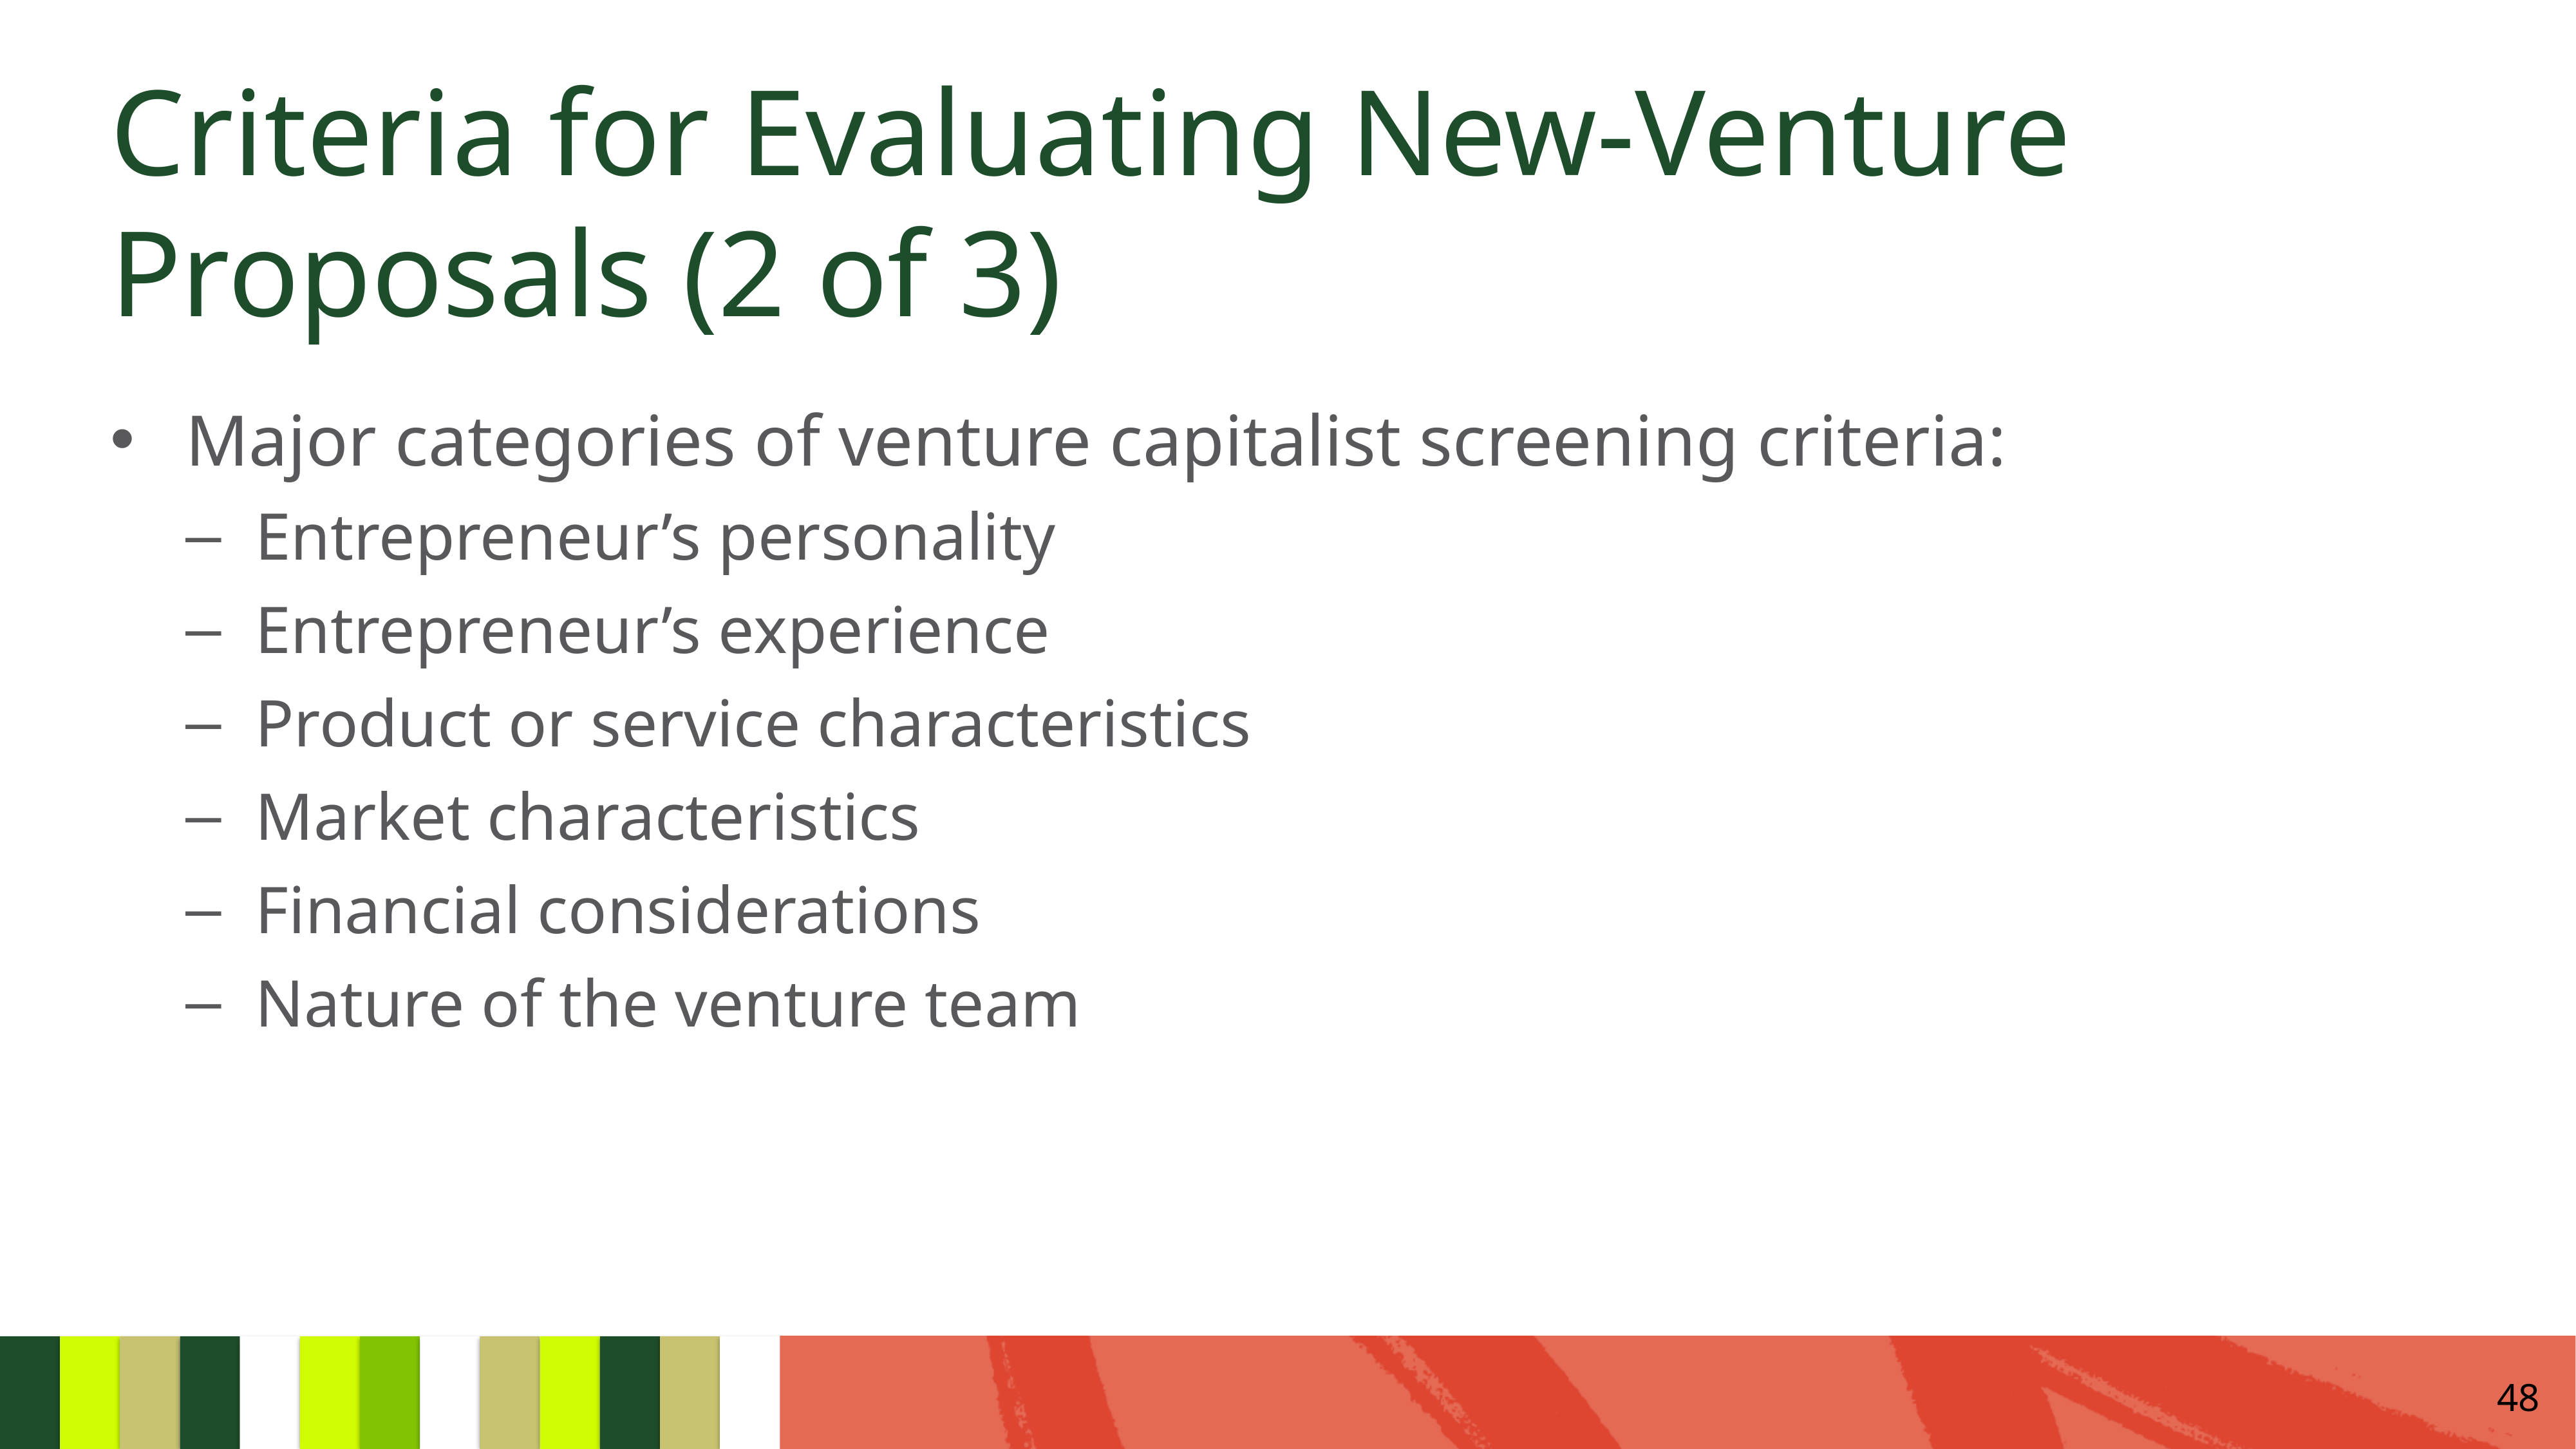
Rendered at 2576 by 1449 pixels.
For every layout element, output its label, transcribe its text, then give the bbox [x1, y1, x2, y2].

picture [780, 1336, 2576, 1449]
list Major categories of venture capitalist screening criteria: Entrepreneur’s personality Entrepreneur’s experience Product or service characteristics Market characteristics Financial considerations Nature of the venture team [100, 386, 2476, 1063]
title Criteria for Evaluating New-Venture Proposals (2 of 3) [100, 46, 2476, 352]
slide_number 48 [2452, 1376, 2550, 1423]
